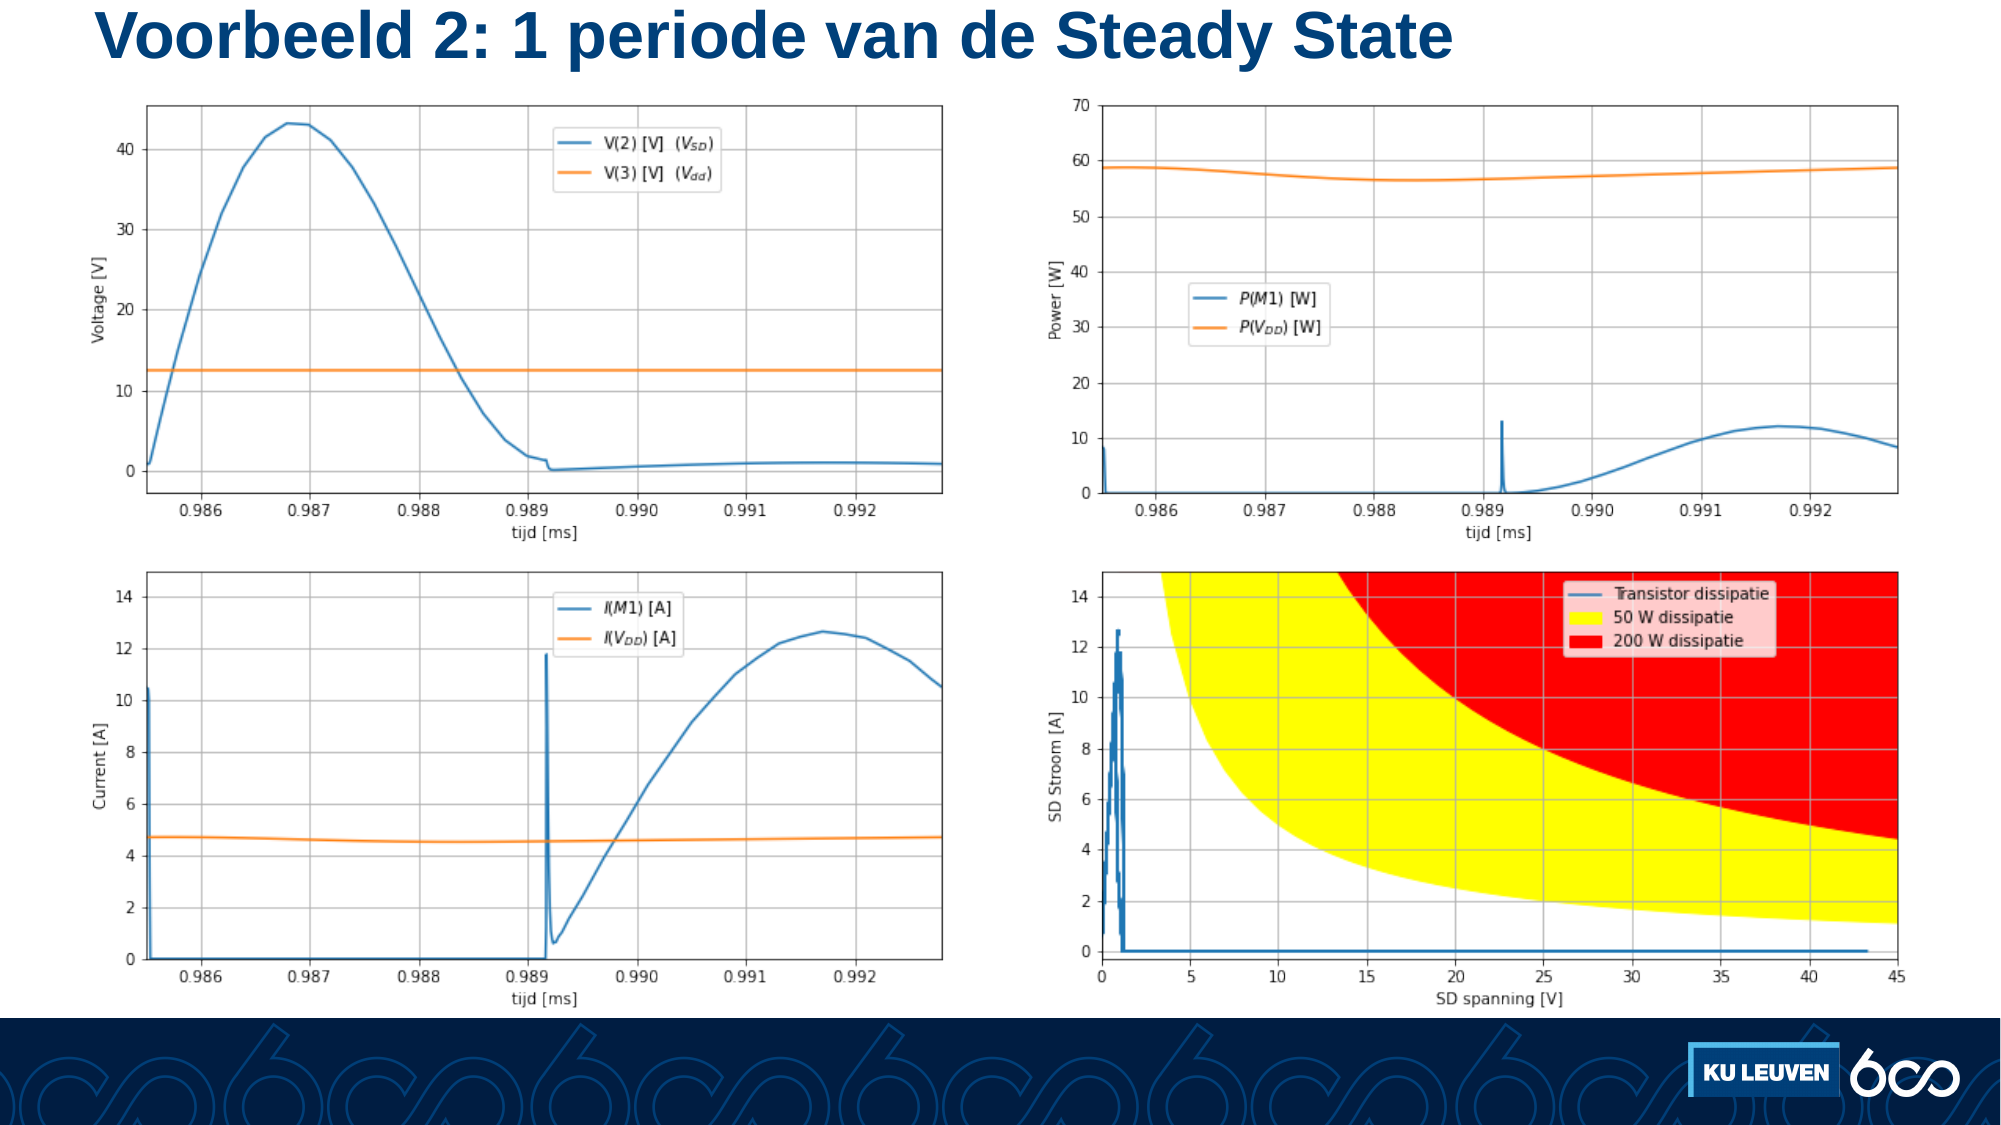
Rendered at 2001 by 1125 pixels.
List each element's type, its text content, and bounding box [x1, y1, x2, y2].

title Voorbeeld 2: 1 periode van de Steady State [94, 0, 1906, 88]
picture [0, 88, 2001, 1125]
